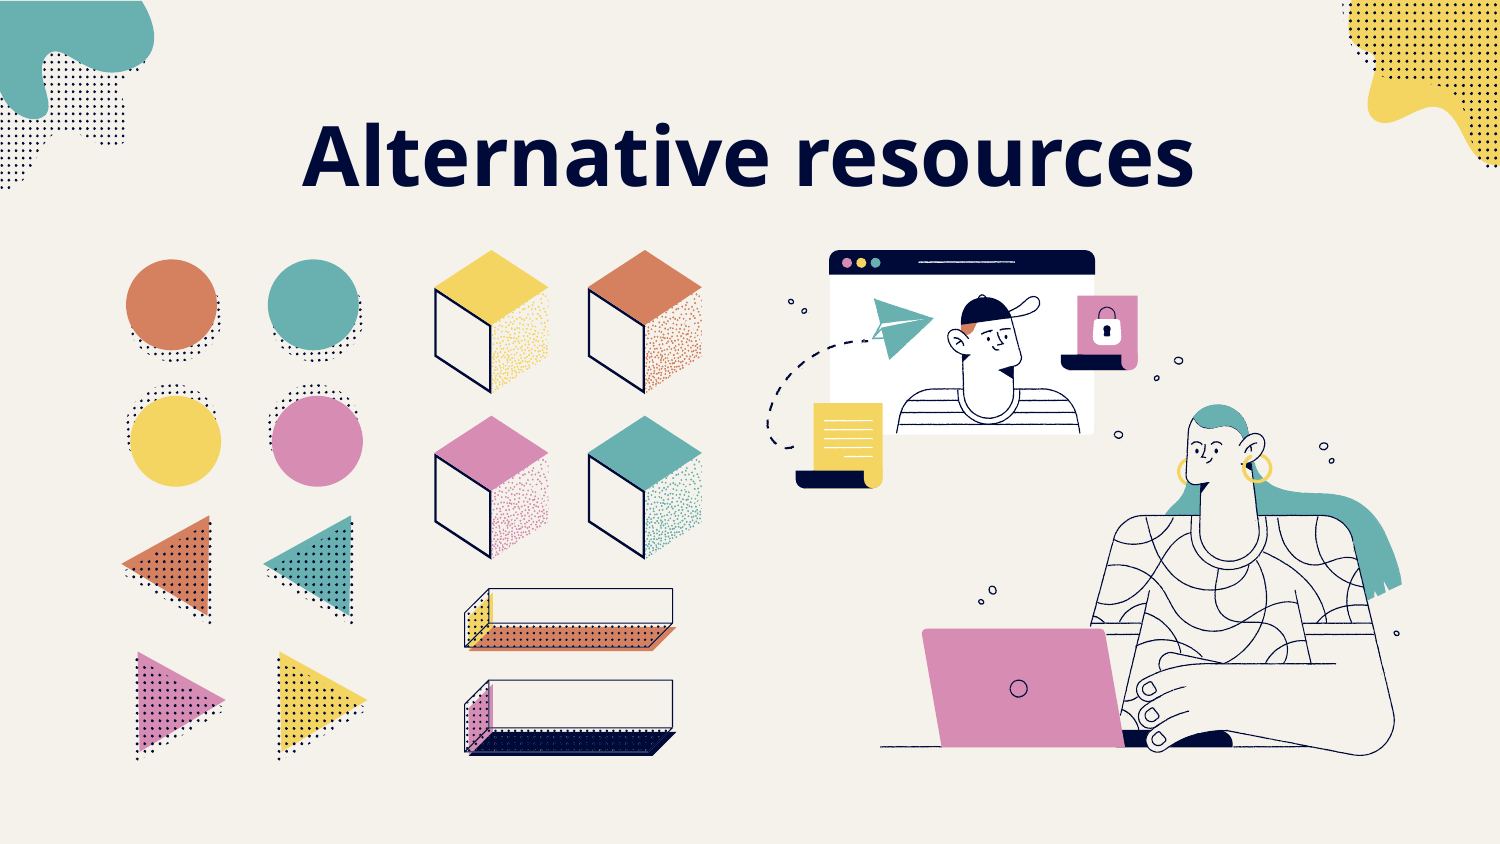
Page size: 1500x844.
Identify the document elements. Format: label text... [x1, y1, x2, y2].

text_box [126, 515, 222, 617]
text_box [434, 249, 549, 395]
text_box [268, 515, 364, 617]
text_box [463, 679, 677, 757]
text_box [262, 249, 369, 368]
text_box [463, 587, 677, 652]
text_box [775, 249, 1162, 489]
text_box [267, 652, 363, 754]
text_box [125, 652, 221, 754]
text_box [879, 356, 1402, 757]
title Alternative resources [116, 88, 1383, 190]
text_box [262, 378, 369, 497]
text_box [765, 419, 770, 429]
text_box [120, 249, 227, 368]
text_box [120, 378, 227, 497]
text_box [587, 415, 703, 560]
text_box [587, 249, 703, 395]
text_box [434, 415, 549, 560]
